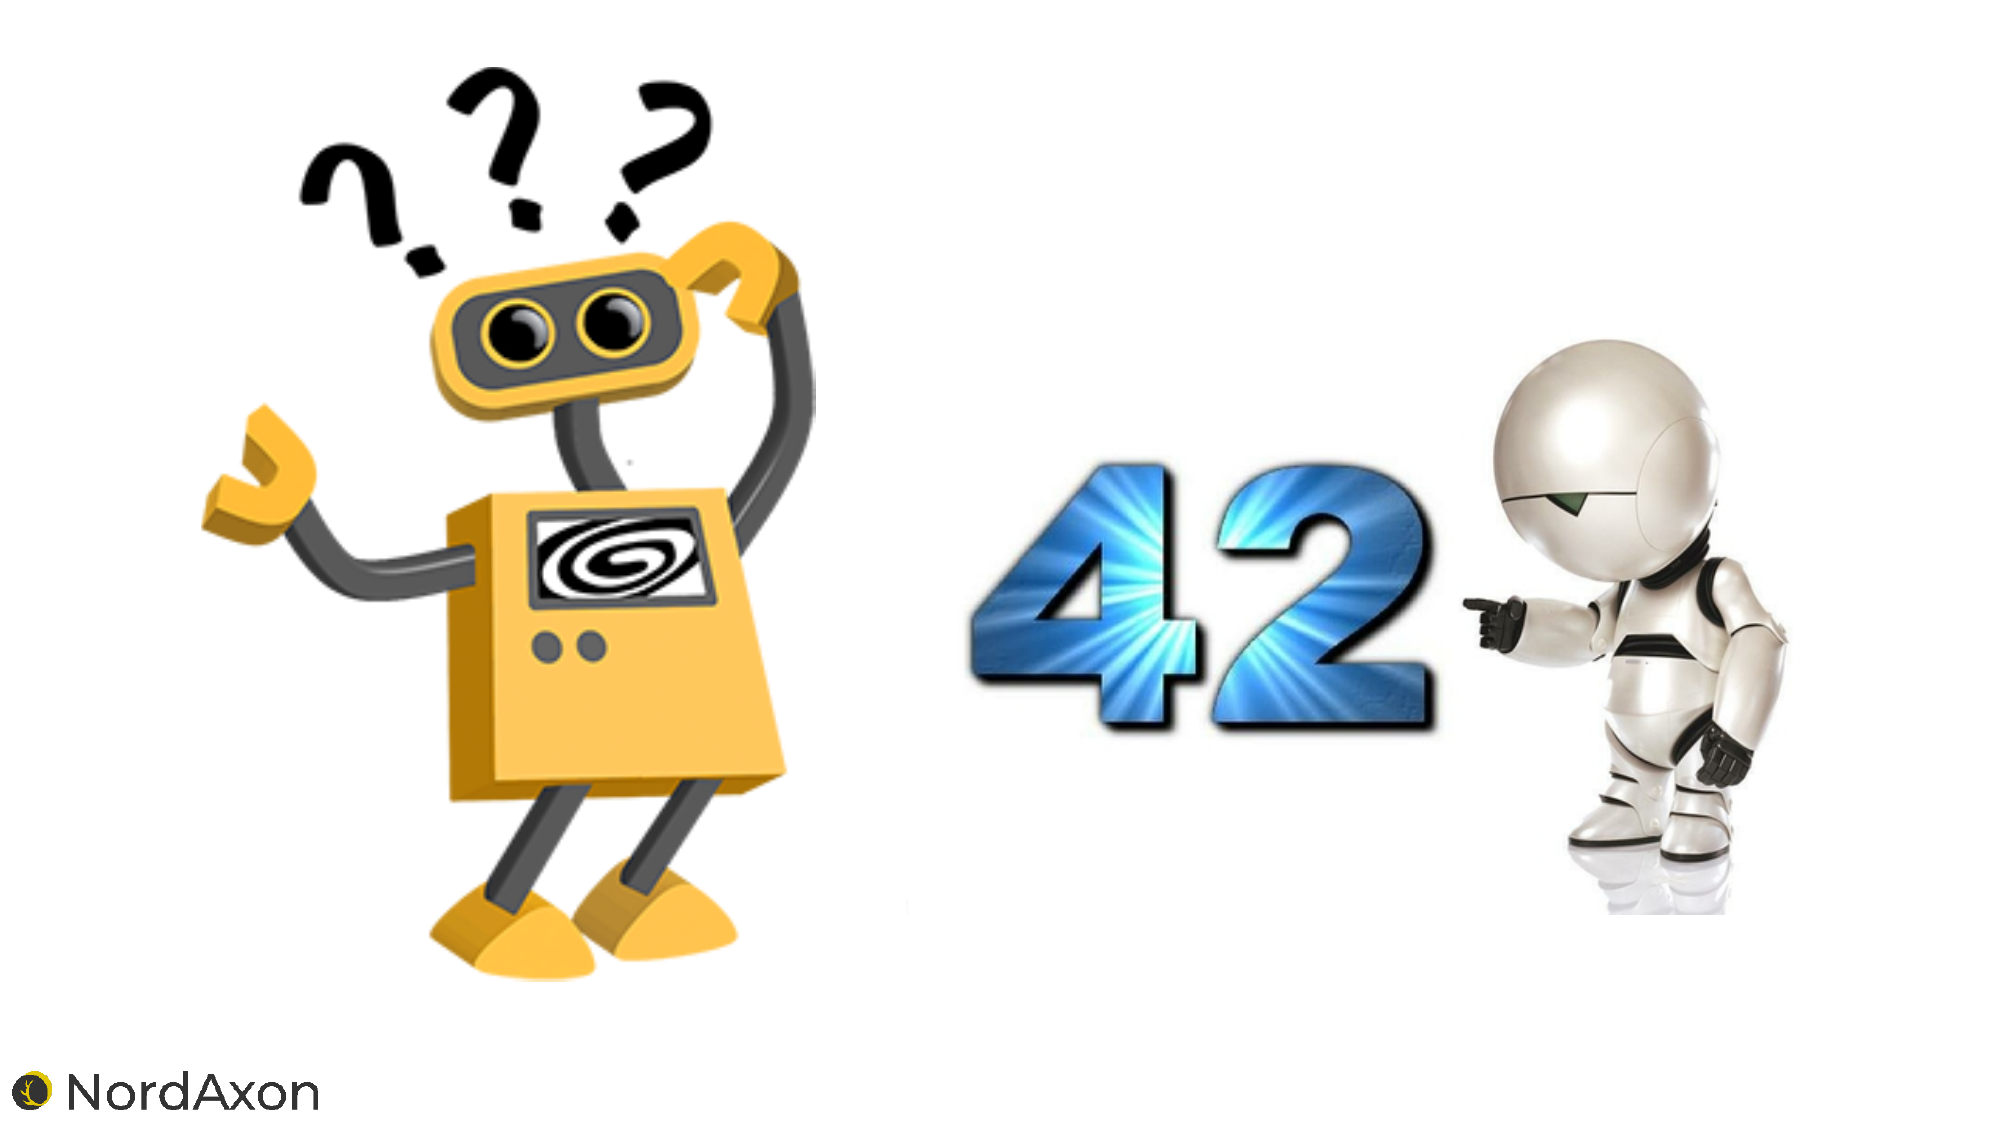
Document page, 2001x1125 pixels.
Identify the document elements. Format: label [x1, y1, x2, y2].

text_box [906, 206, 1851, 919]
picture [12, 1071, 318, 1110]
picture [201, 67, 816, 982]
